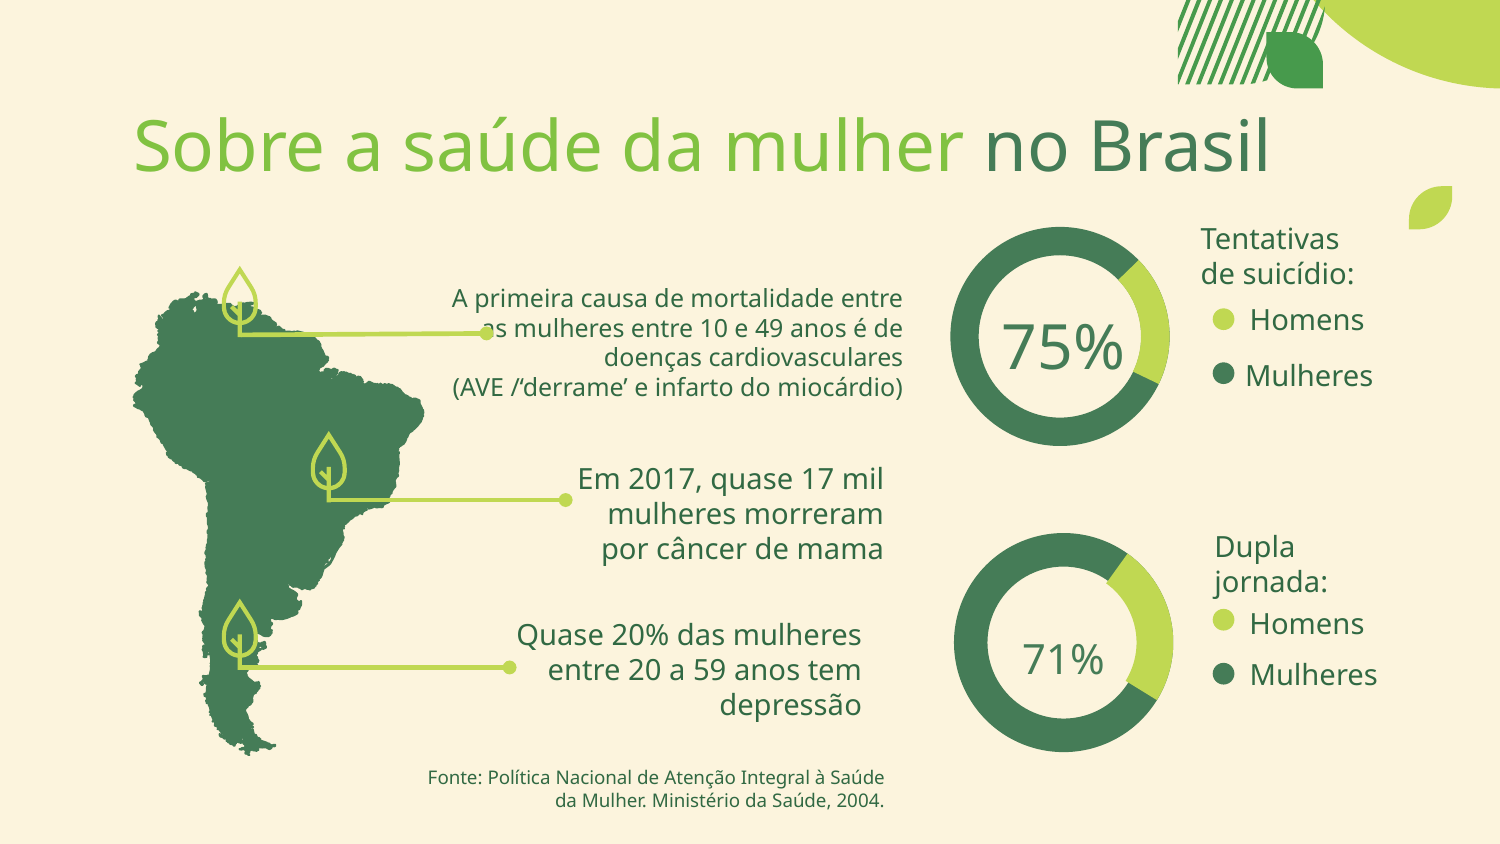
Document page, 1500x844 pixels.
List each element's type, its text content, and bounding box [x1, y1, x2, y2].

text_box Mulheres [1230, 346, 1421, 403]
title Sobre a saúde da mulher no Brasil [118, 104, 1382, 183]
text_box [224, 265, 255, 290]
text_box Dupla jornada: [1199, 534, 1397, 591]
text_box Homens [1234, 594, 1389, 646]
text_box Fonte: Política Nacional de Atenção Integral à Saúde da Mulher. Ministério da Saúde, 2004. [410, 743, 900, 834]
text_box Homens [1234, 291, 1389, 346]
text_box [133, 291, 424, 756]
text_box A primeira causa de mortalidade entre as mulheres entre 10 e 49 anos é de doenças cardiovasculares (AVE /‘derrame’ e infarto do miocárdio) [429, 296, 919, 387]
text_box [953, 532, 1174, 753]
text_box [950, 226, 1170, 447]
text_box [1212, 362, 1235, 385]
text_box Tentativas de suicídio: [1185, 227, 1383, 284]
text_box Quase 20% das mulheres entre 20 a 59 anos tem depressão [475, 623, 878, 714]
text_box [1212, 308, 1235, 331]
text_box [1212, 662, 1234, 685]
text_box Em 2017, quase 17 mil mulheres morreram por câncer de mama [552, 467, 900, 558]
text_box Mulheres [1234, 646, 1425, 703]
text_box [1212, 608, 1234, 631]
